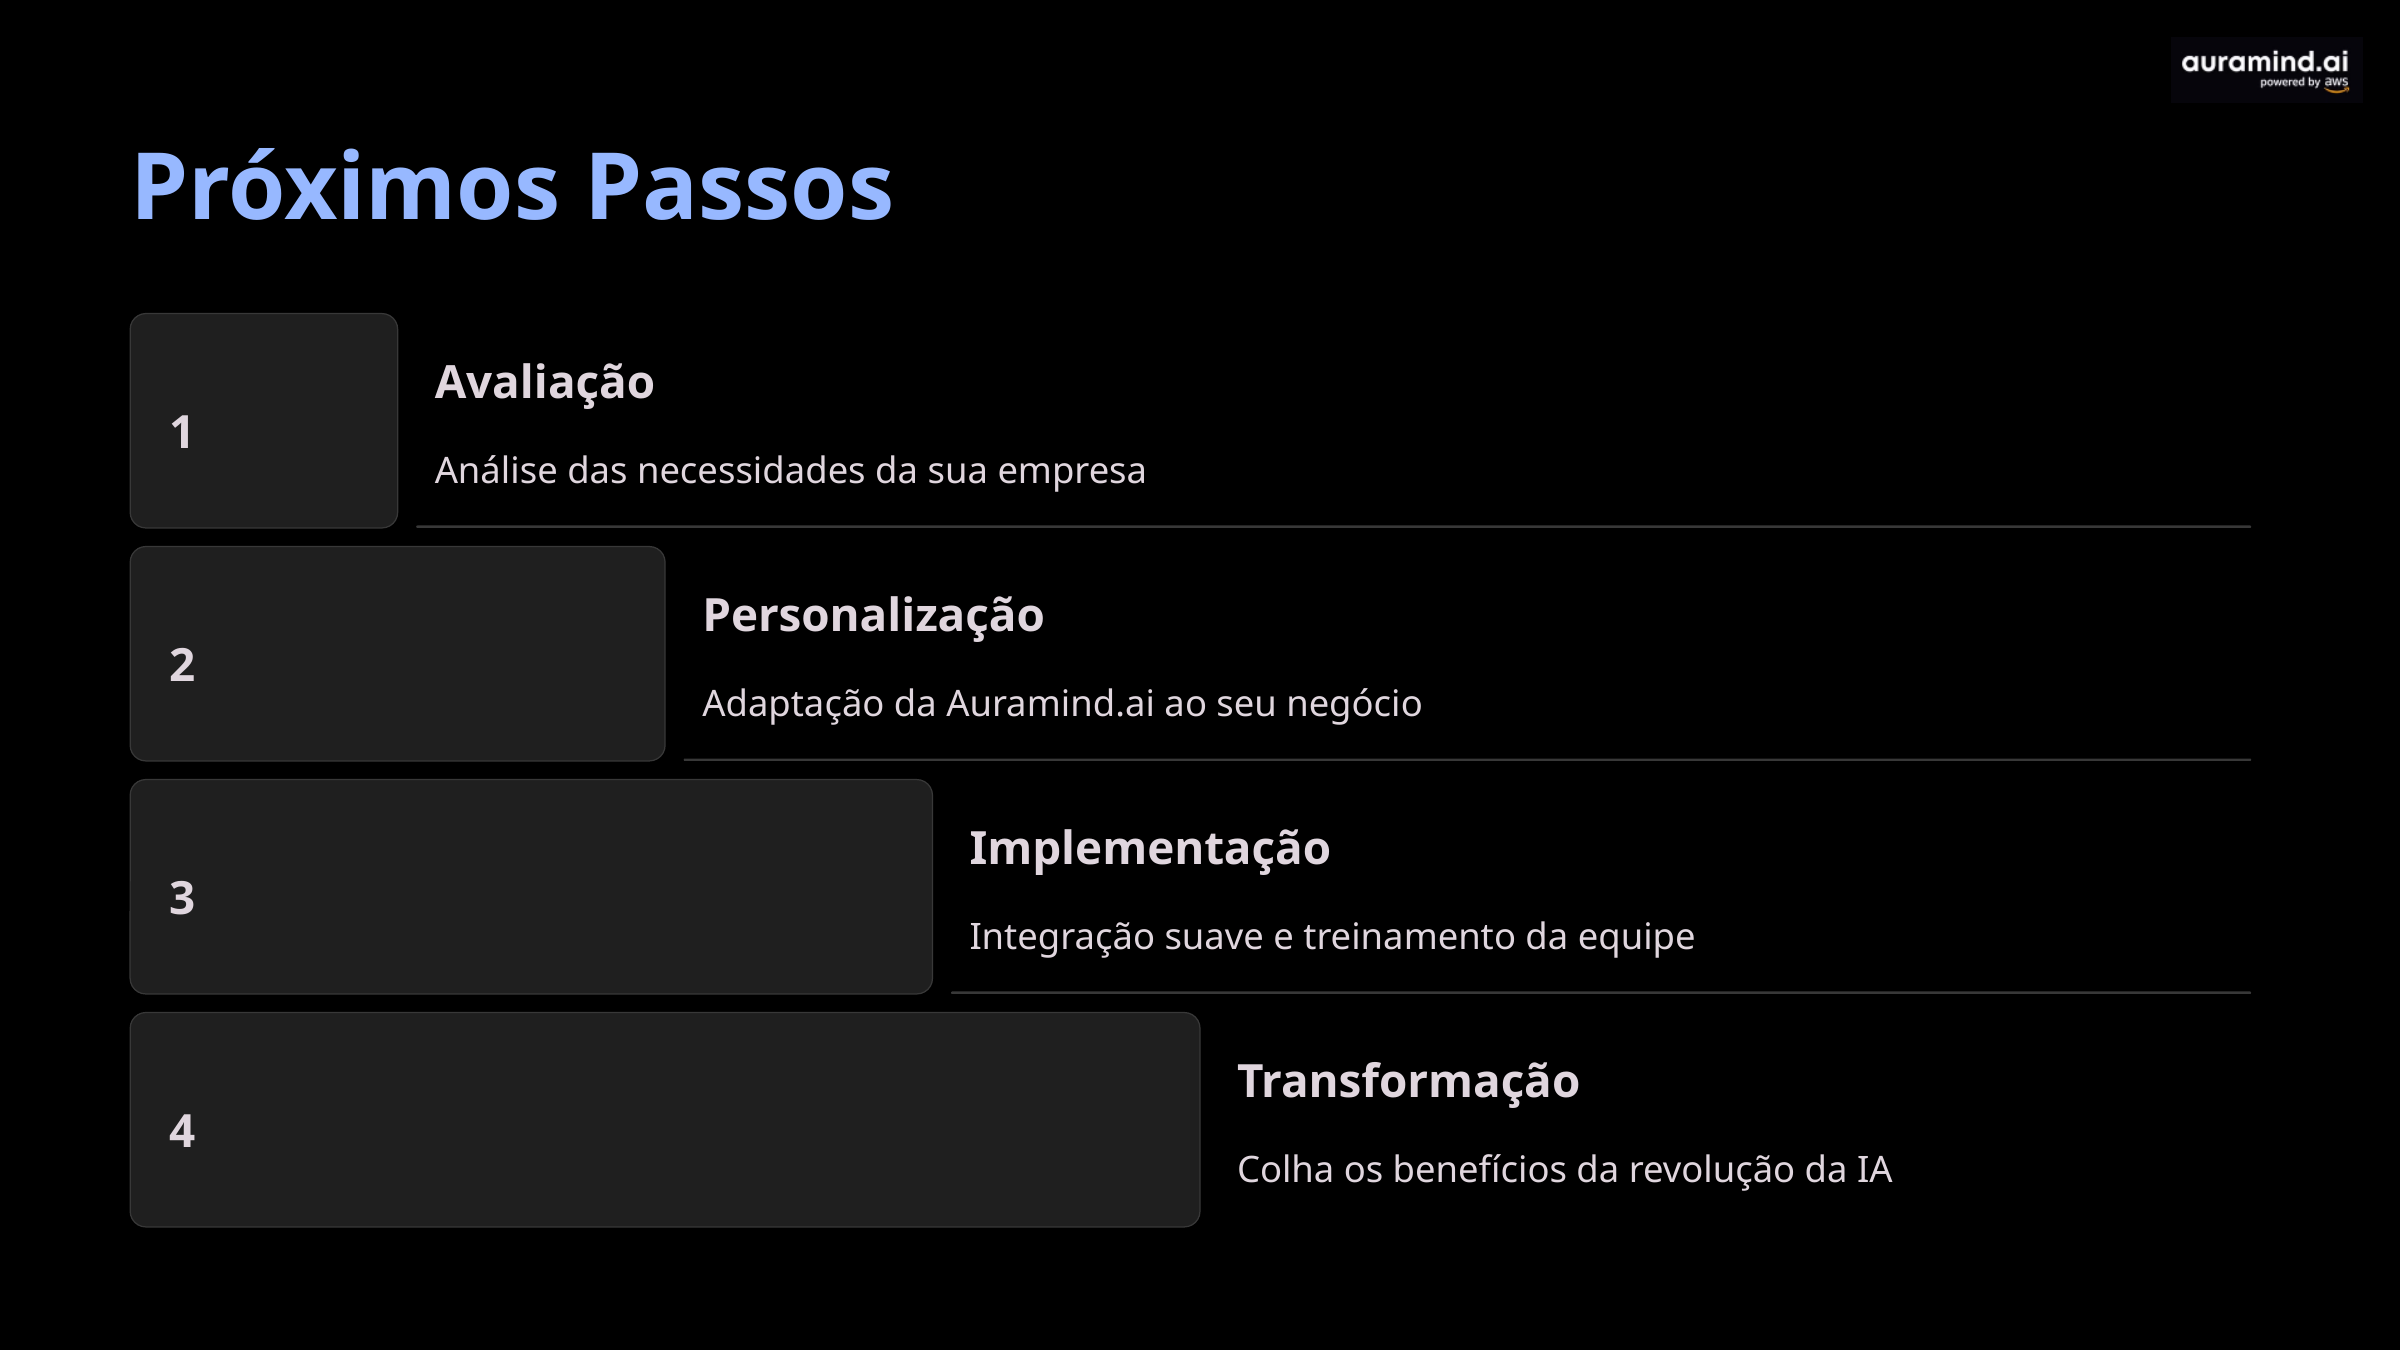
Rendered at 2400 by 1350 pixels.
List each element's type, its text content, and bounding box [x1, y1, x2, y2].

text_box [130, 546, 666, 761]
text_box Adaptação da Auramind.ai ao seu negócio [702, 664, 1407, 724]
text_box 3 [168, 849, 196, 924]
text_box 2 [168, 616, 196, 691]
text_box 1 [168, 383, 196, 458]
text_box Análise das necessidades da sua empresa [434, 431, 1124, 491]
text_box Personalização [702, 583, 1168, 642]
text_box [130, 1012, 1201, 1227]
text_box [130, 313, 398, 528]
text_box 4 [168, 1082, 196, 1157]
text_box Avaliação [434, 350, 900, 409]
text_box Implementação [969, 816, 1435, 875]
picture [2171, 37, 2363, 103]
text_box Transformação [1237, 1049, 1703, 1108]
text_box Integração suave e treinamento da equipe [969, 897, 1677, 957]
text_box [130, 779, 933, 994]
text_box Colha os benefícios da revolução da IA [1237, 1130, 1882, 1190]
text_box Próximos Passos [130, 122, 1061, 240]
